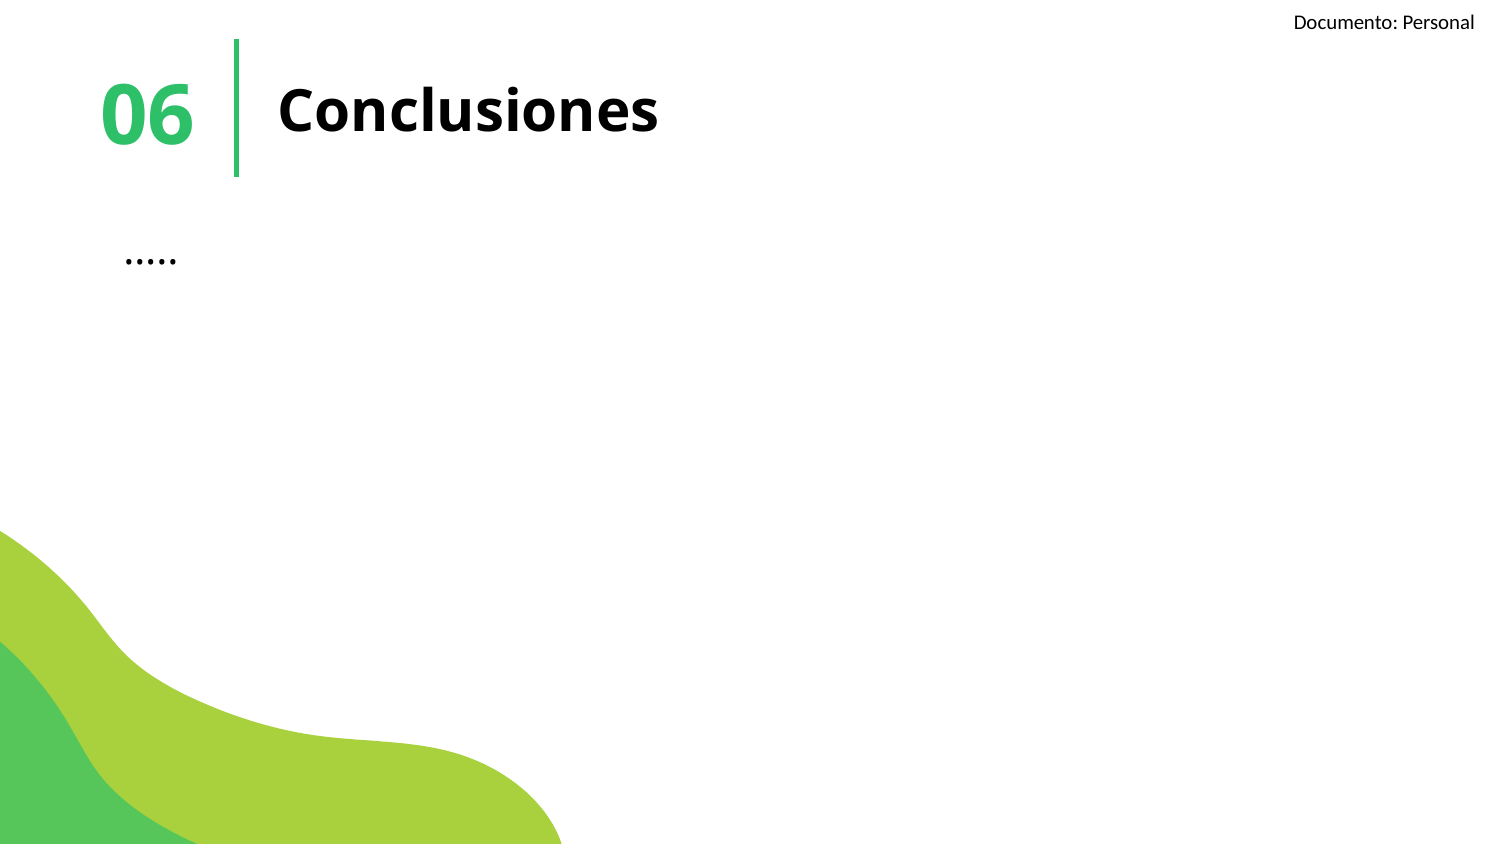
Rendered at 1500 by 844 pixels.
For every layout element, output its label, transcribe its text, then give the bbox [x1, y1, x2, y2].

title 06 [58, 38, 211, 177]
text_box Conclusiones [262, 66, 1500, 149]
text_box ….. [108, 207, 1392, 591]
text_box [234, 38, 239, 177]
